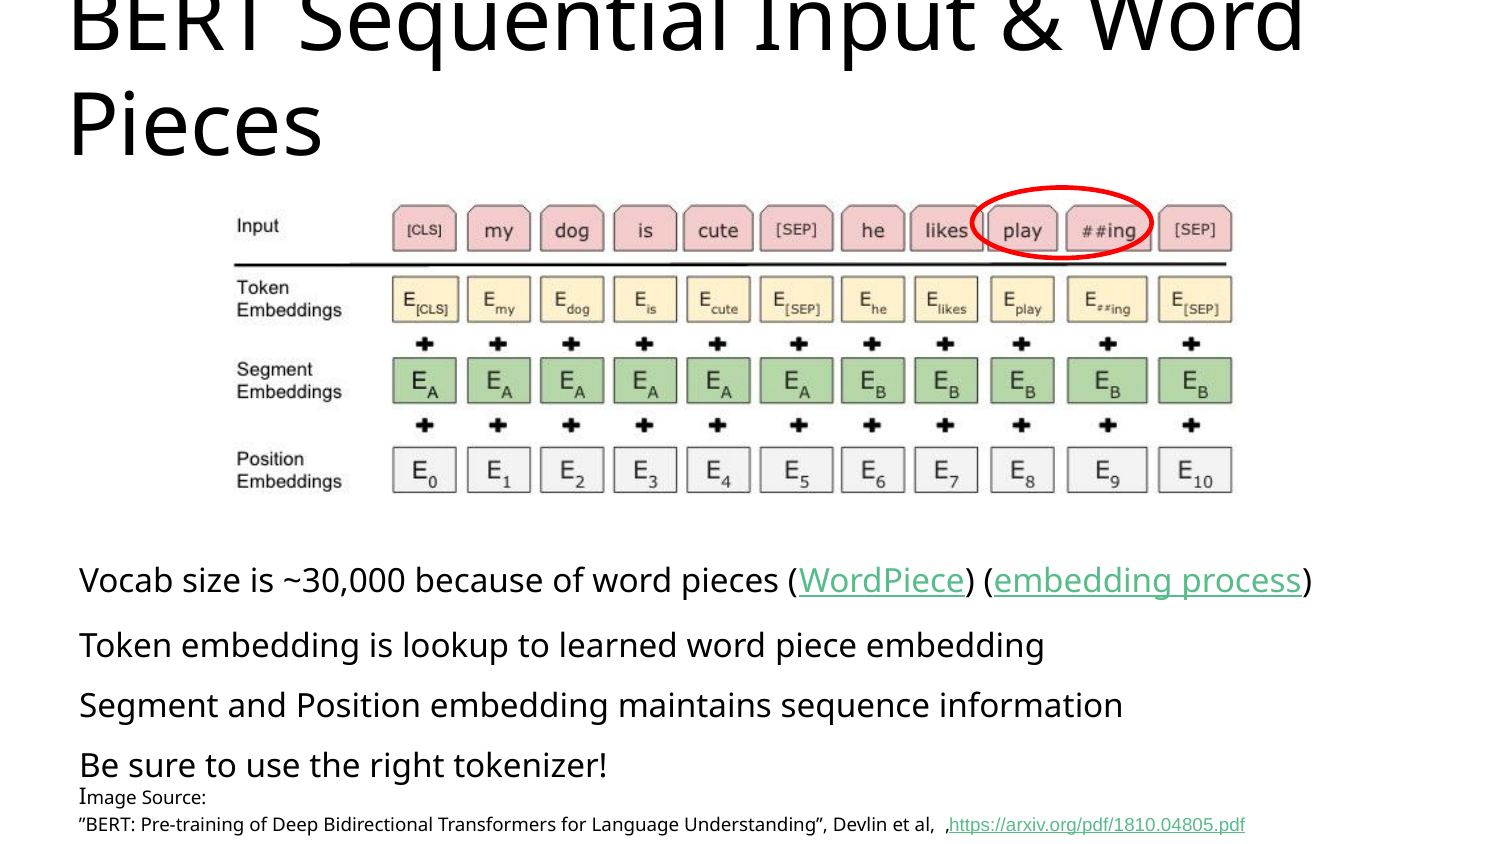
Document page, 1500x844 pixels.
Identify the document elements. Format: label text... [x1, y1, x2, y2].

text_box Image Source: ”BERT: Pre-training of Deep Bidirectional Transformers for Language Understanding”, Devlin et al, ,https://arxiv.org/pdf/1810.04805.pdf [64, 762, 1500, 833]
picture [181, 156, 1278, 535]
title BERT Sequential Input & Word Pieces [51, 51, 1449, 189]
list Vocab size is ~30,000 because of word pieces (WordPiece) (embedding process) Token embedding is lookup to learned word piece embedding Segment and Position embedding maintains sequence information Be sure to use the right tokenizer! [64, 521, 1462, 763]
